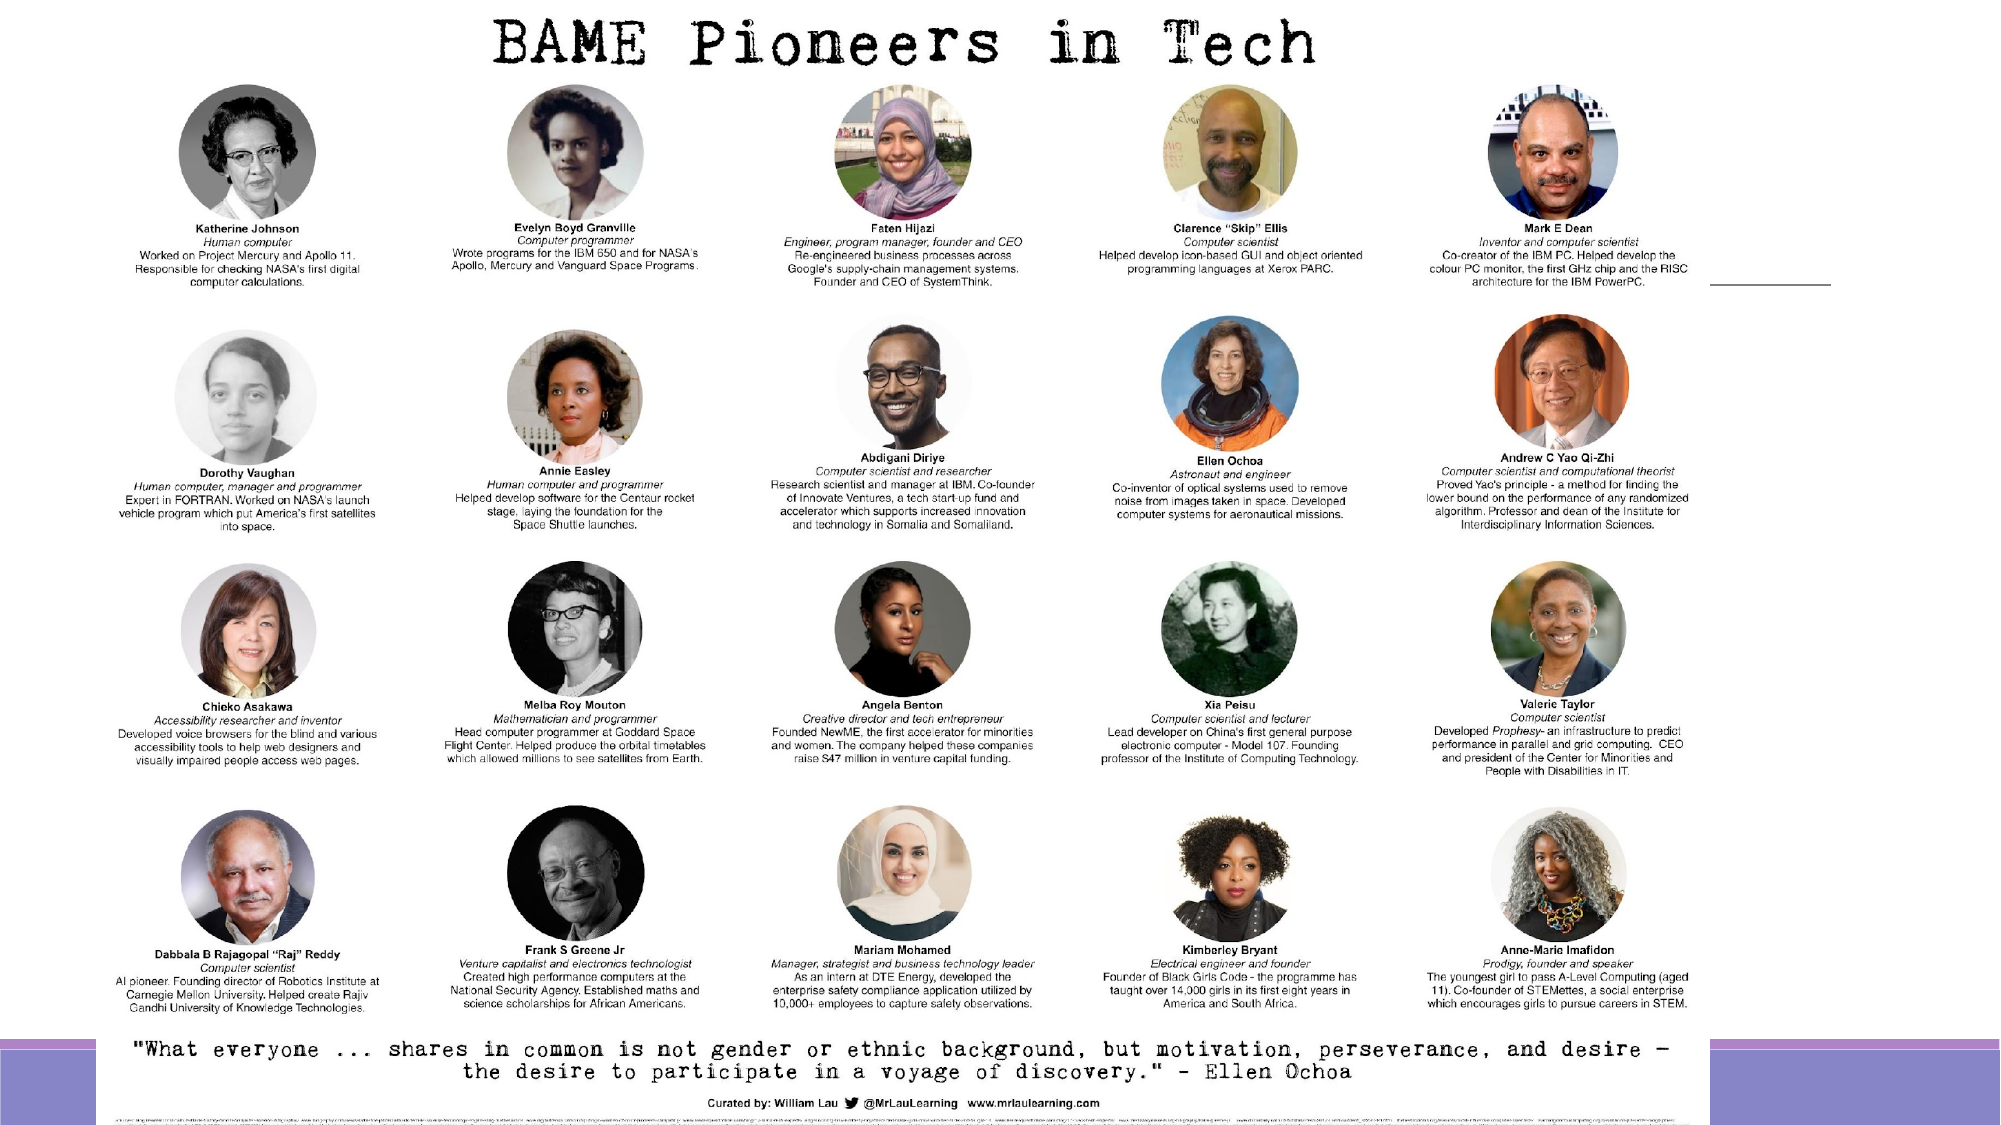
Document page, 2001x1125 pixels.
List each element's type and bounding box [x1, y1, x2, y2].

list [96, 0, 1710, 1125]
